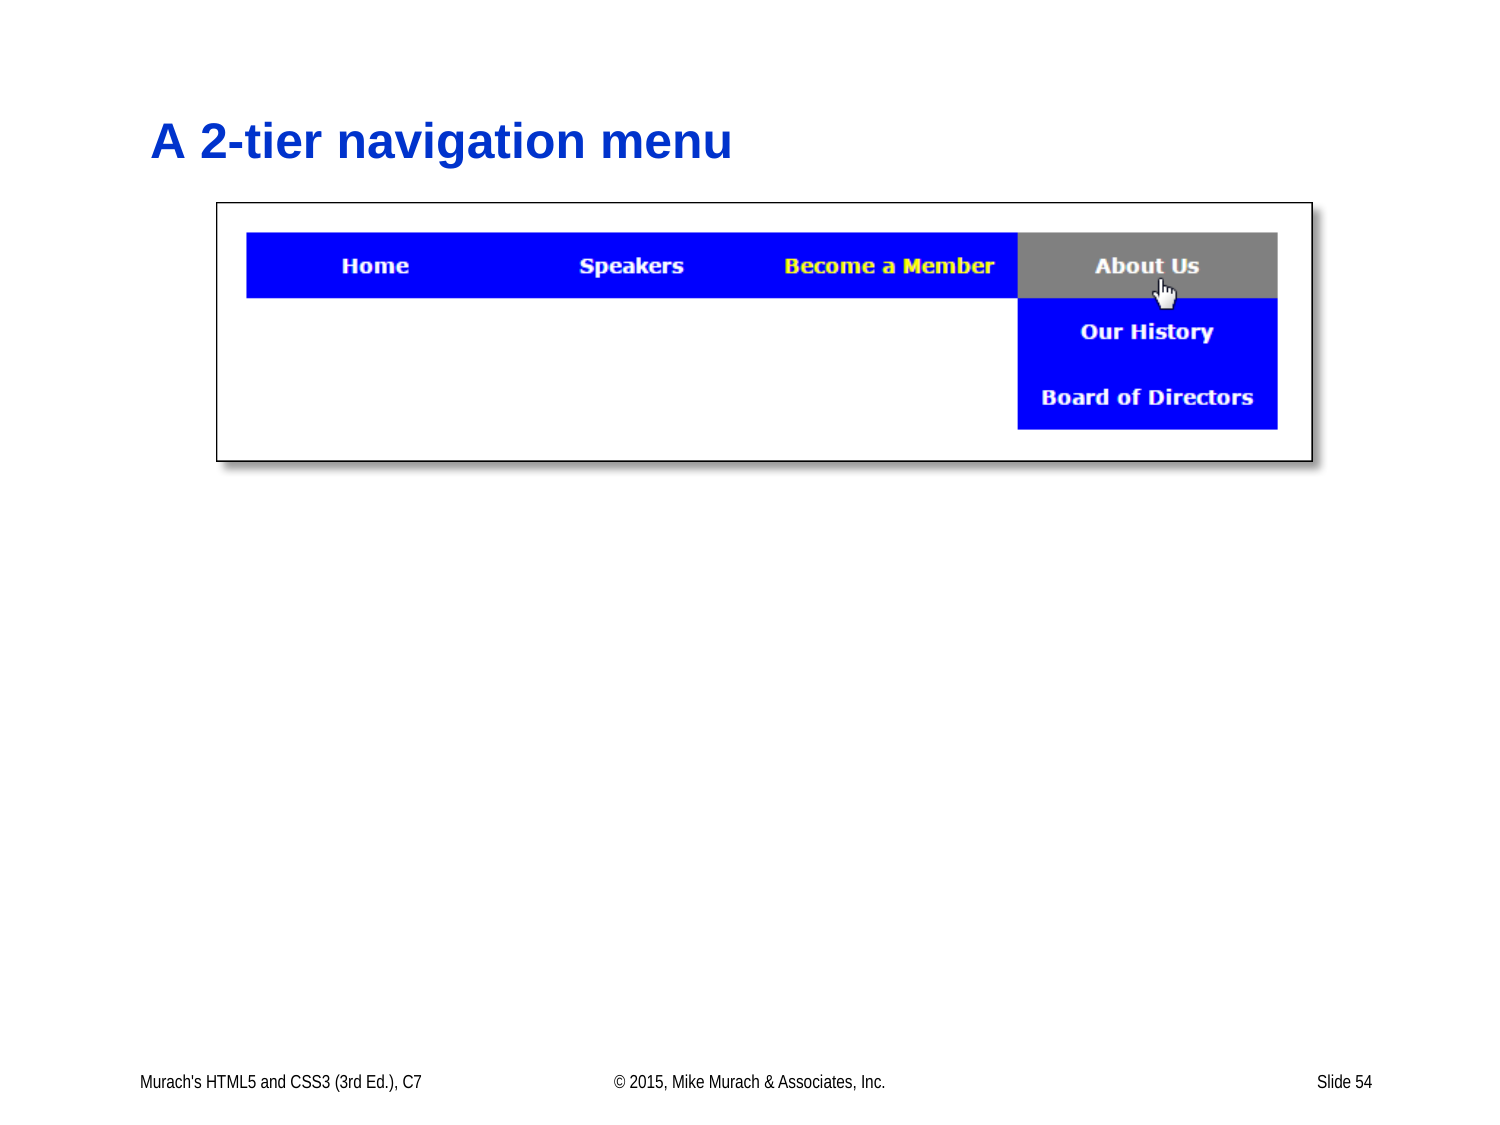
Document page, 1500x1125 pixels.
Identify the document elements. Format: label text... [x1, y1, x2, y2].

slide_number Murach's HTML5 and CSS3 (3rd Ed.), C7 [125, 1025, 450, 1100]
slide_number Slide 54 [1074, 1025, 1388, 1100]
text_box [149, 112, 1348, 183]
footer © 2015, Mike Murach & Associates, Inc. [474, 1025, 1025, 1100]
picture [215, 201, 1313, 463]
